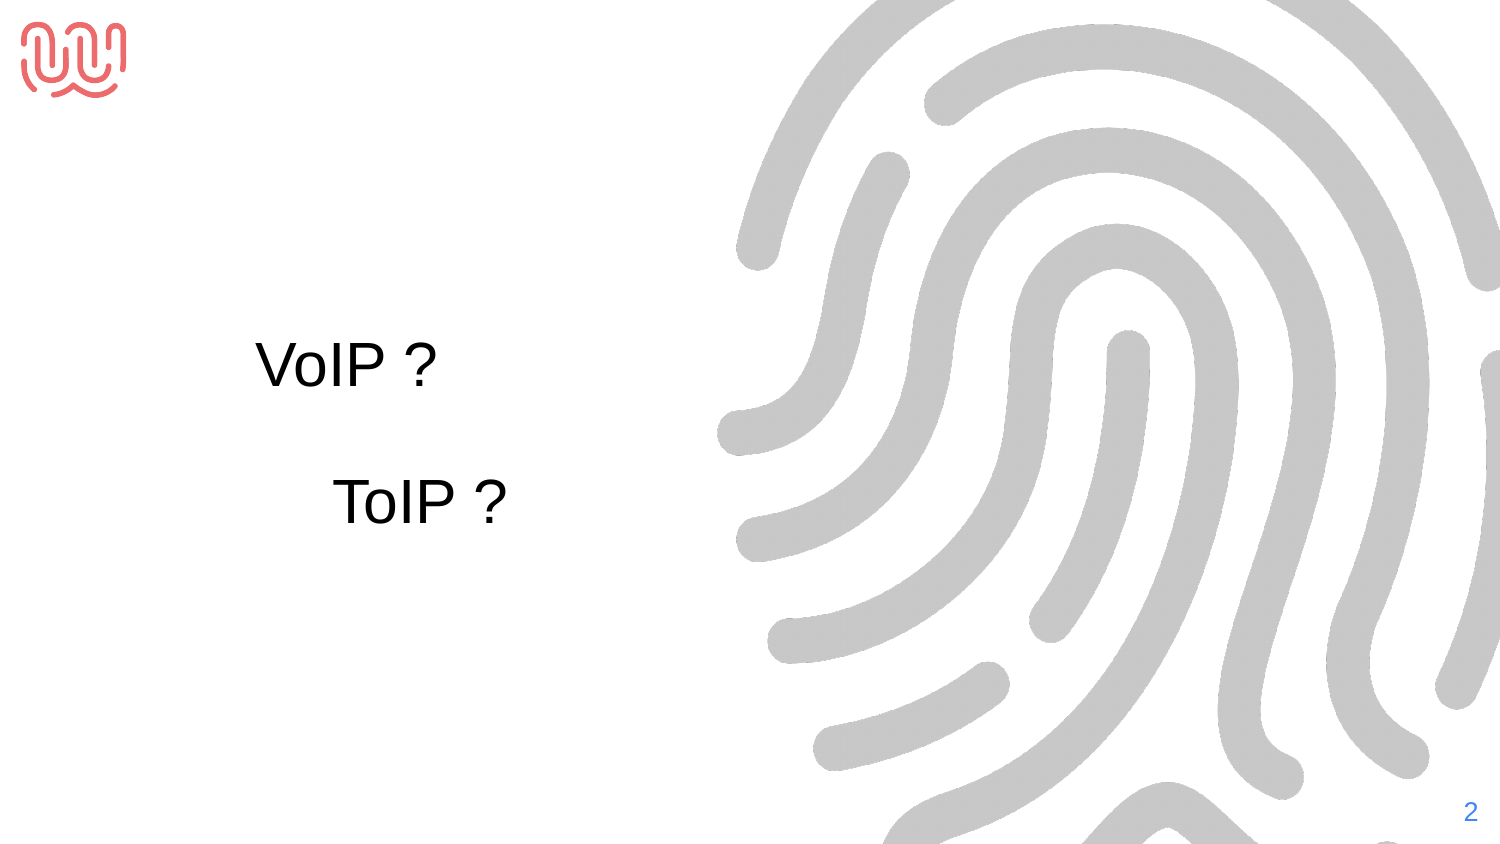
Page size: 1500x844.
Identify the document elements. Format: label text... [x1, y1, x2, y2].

slide_number ‹#› [1403, 779, 1494, 844]
text_box ToIP ? [317, 446, 1319, 552]
picture [454, 0, 1500, 844]
picture [20, 20, 134, 101]
text_box VoIP ? [240, 308, 1243, 414]
